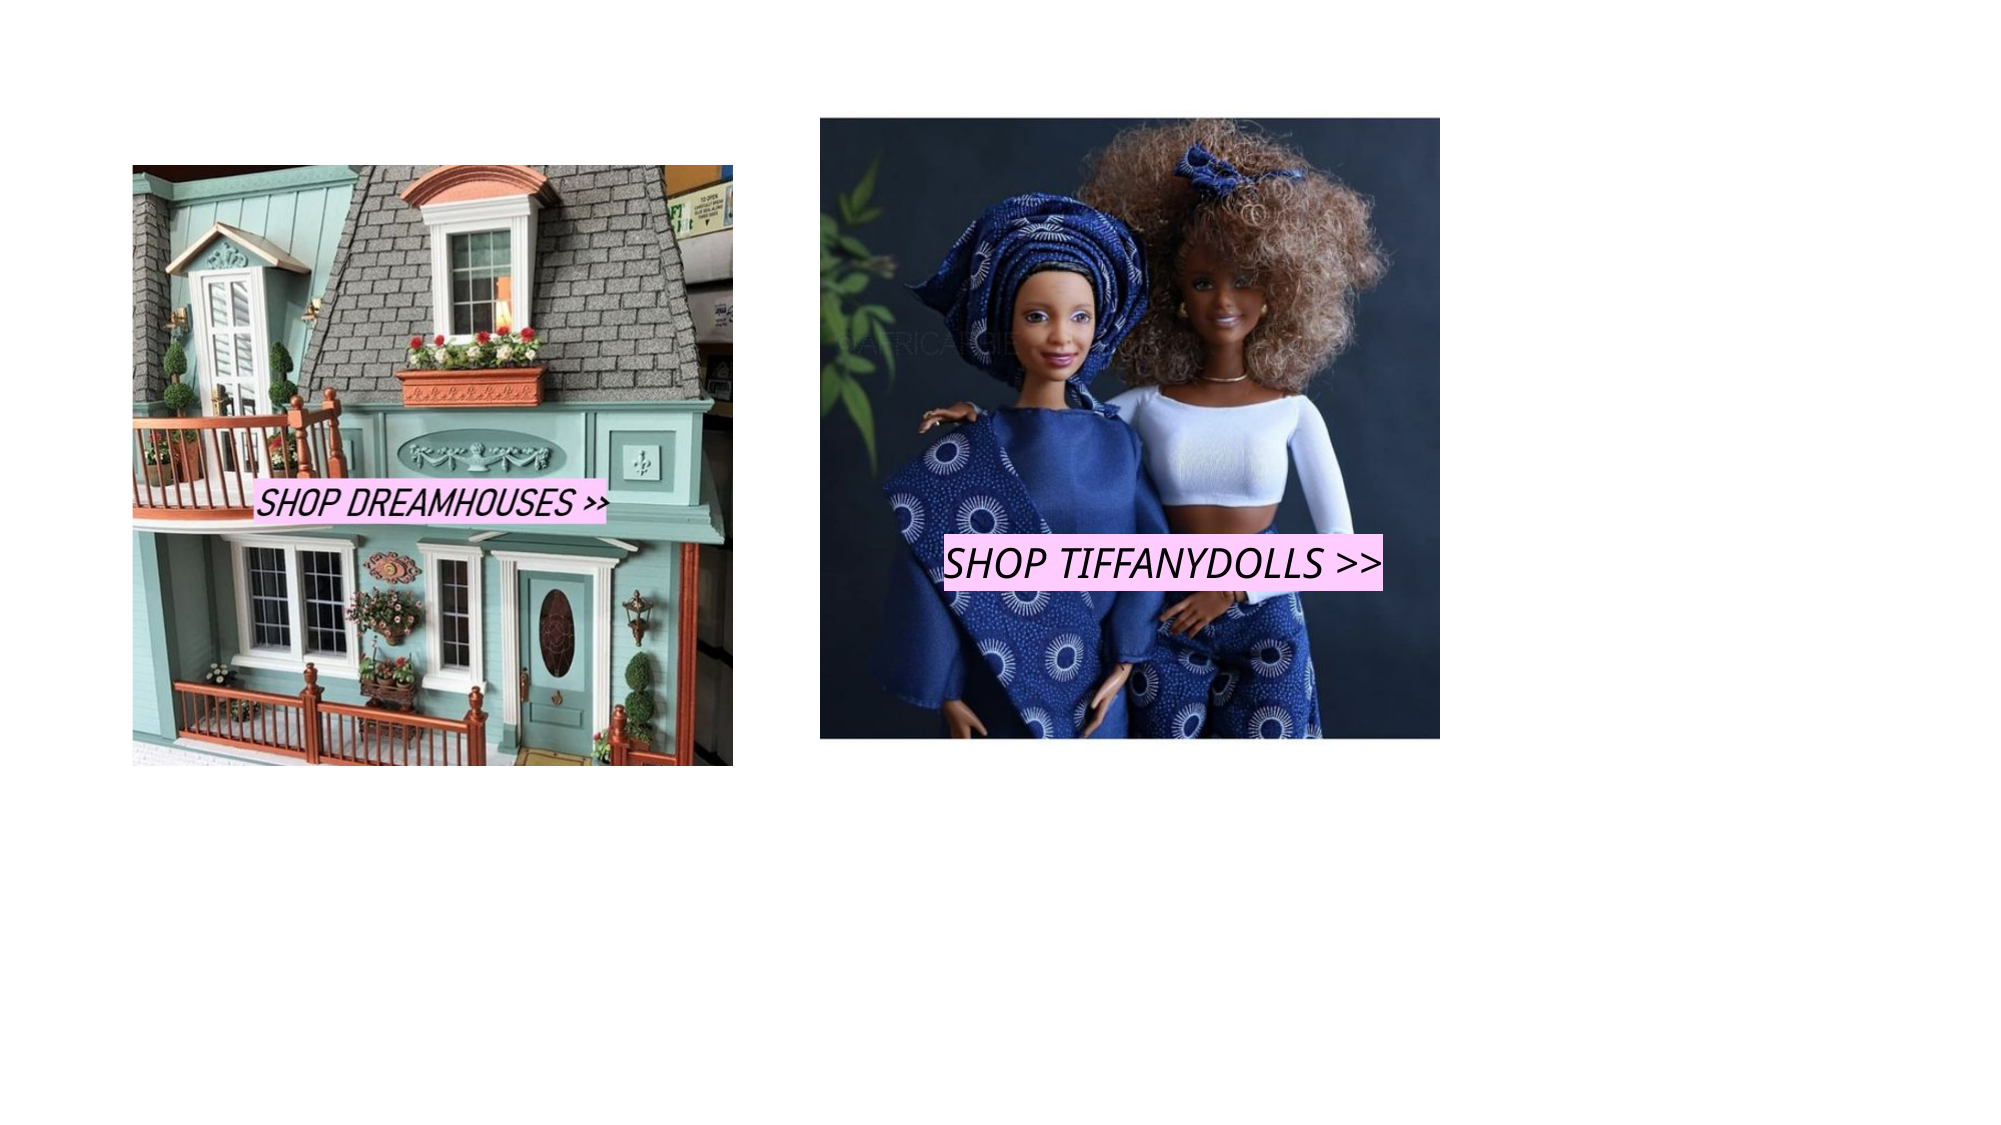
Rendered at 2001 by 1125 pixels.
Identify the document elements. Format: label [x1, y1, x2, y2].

picture [132, 165, 734, 766]
picture [820, 110, 1440, 747]
